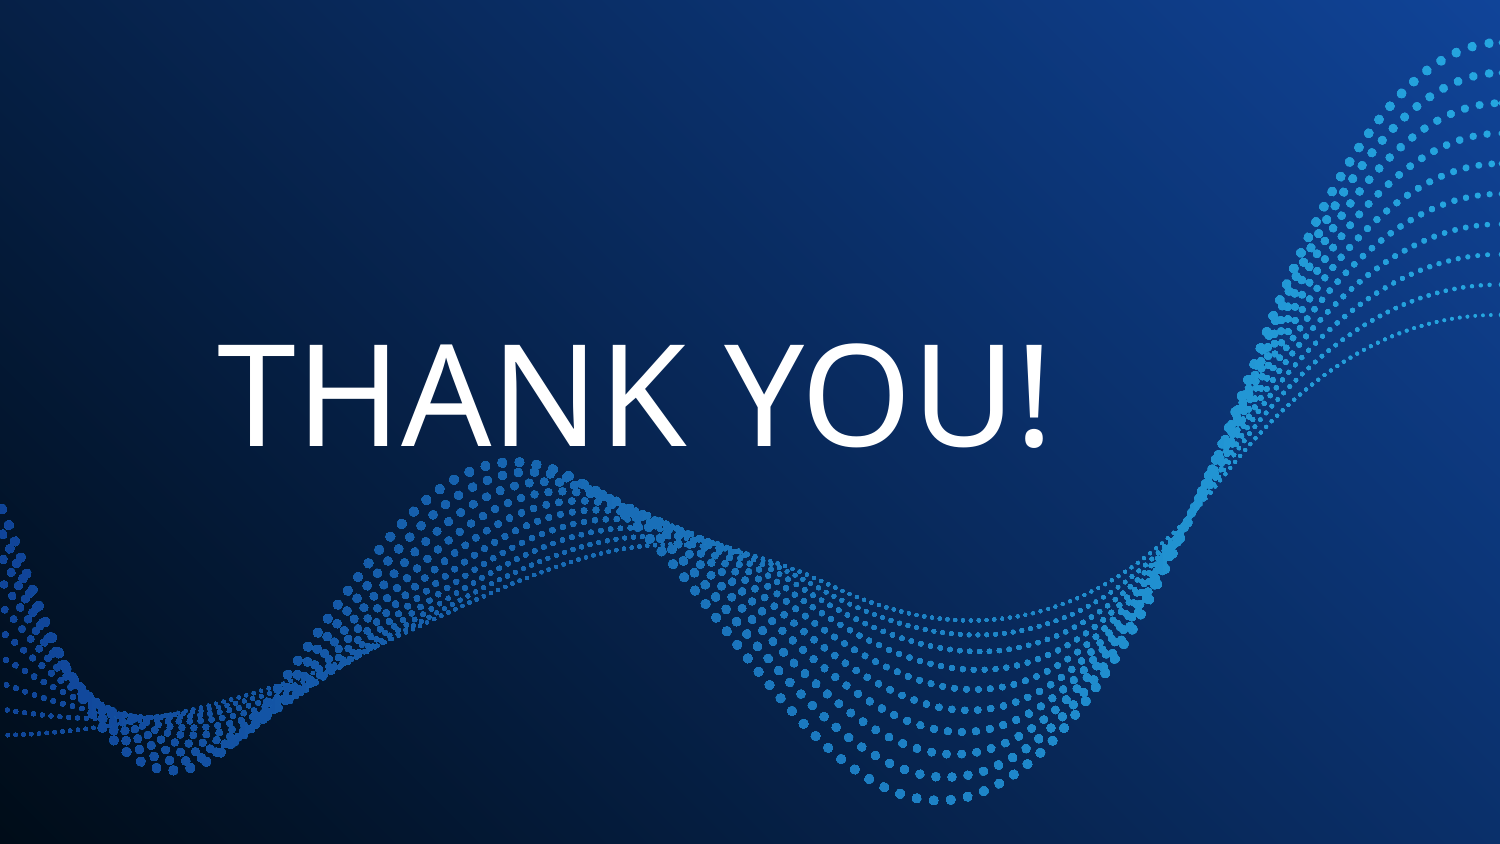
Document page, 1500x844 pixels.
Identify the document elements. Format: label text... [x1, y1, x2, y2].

title THANK YOU! [217, 240, 1378, 539]
